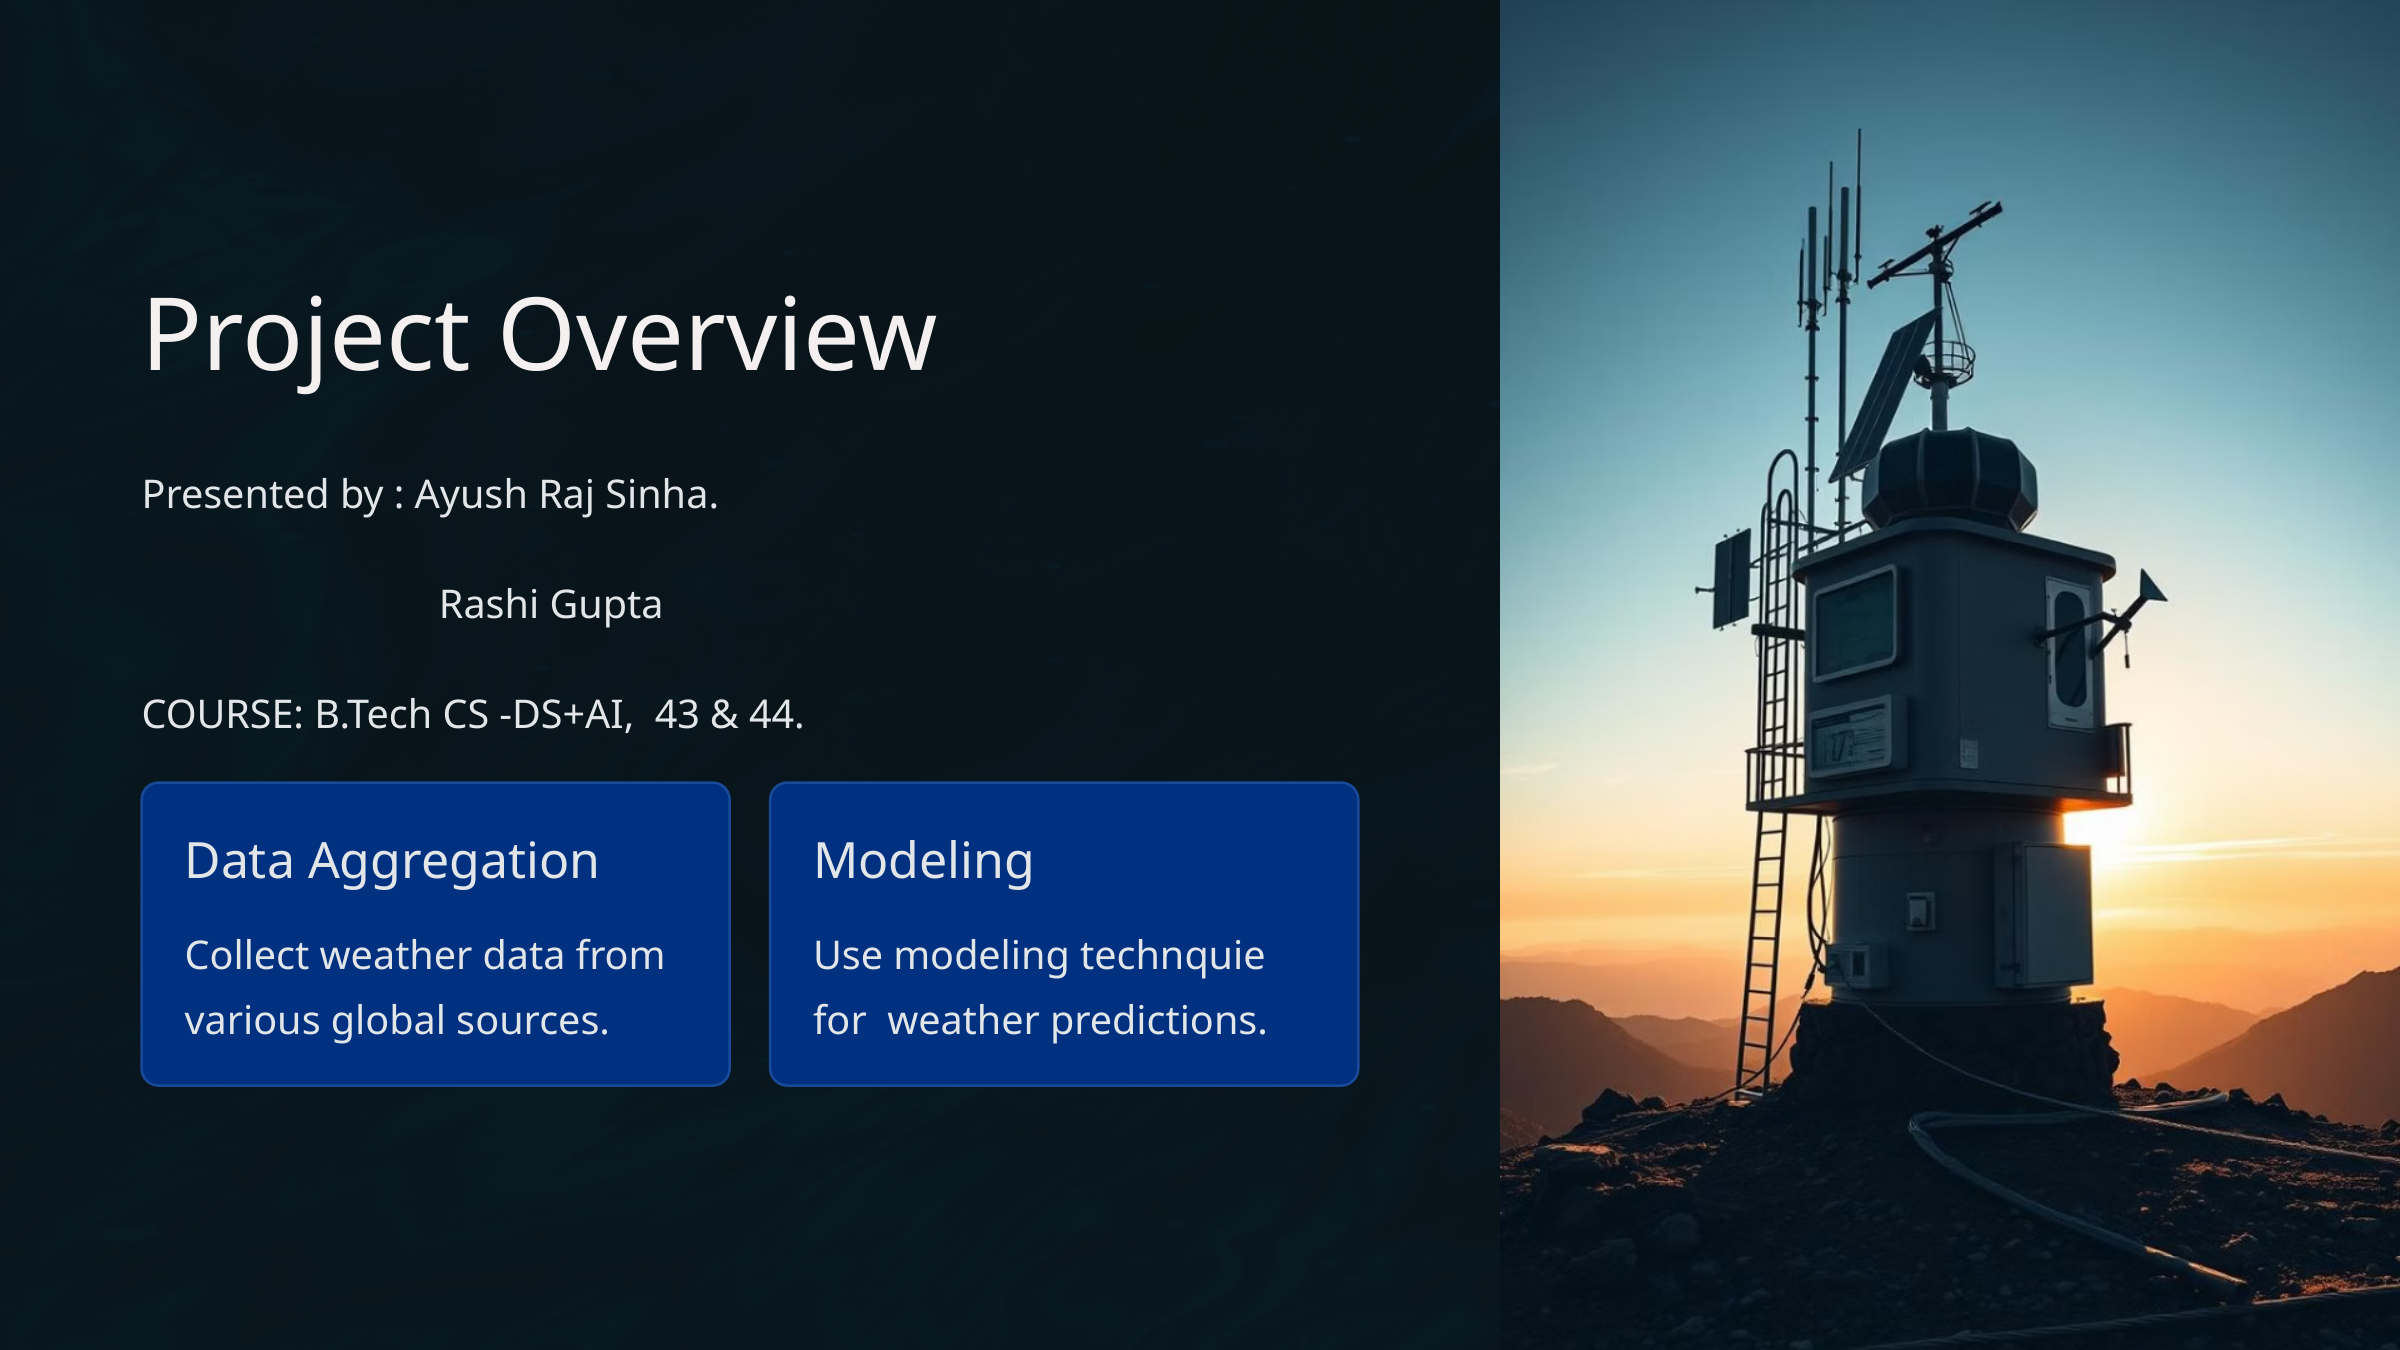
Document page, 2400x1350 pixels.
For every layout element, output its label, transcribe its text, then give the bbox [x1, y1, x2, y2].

text_box Rashi Gupta [141, 561, 1359, 627]
text_box Modeling [813, 825, 1316, 889]
text_box COURSE: B.Tech CS -DS+AI, 43 & 44. [141, 672, 1359, 738]
text_box Collect weather data from various global sources. [184, 913, 687, 1043]
picture [1499, 0, 2400, 1350]
text_box Presented by : Ayush Raj Sinha. [141, 451, 1359, 517]
text_box [141, 782, 730, 1086]
text_box Project Overview [141, 264, 1154, 391]
text_box Use modeling technquie for weather predictions. [813, 913, 1316, 1043]
text_box Data Aggregation [184, 825, 687, 889]
text_box [770, 782, 1359, 1086]
